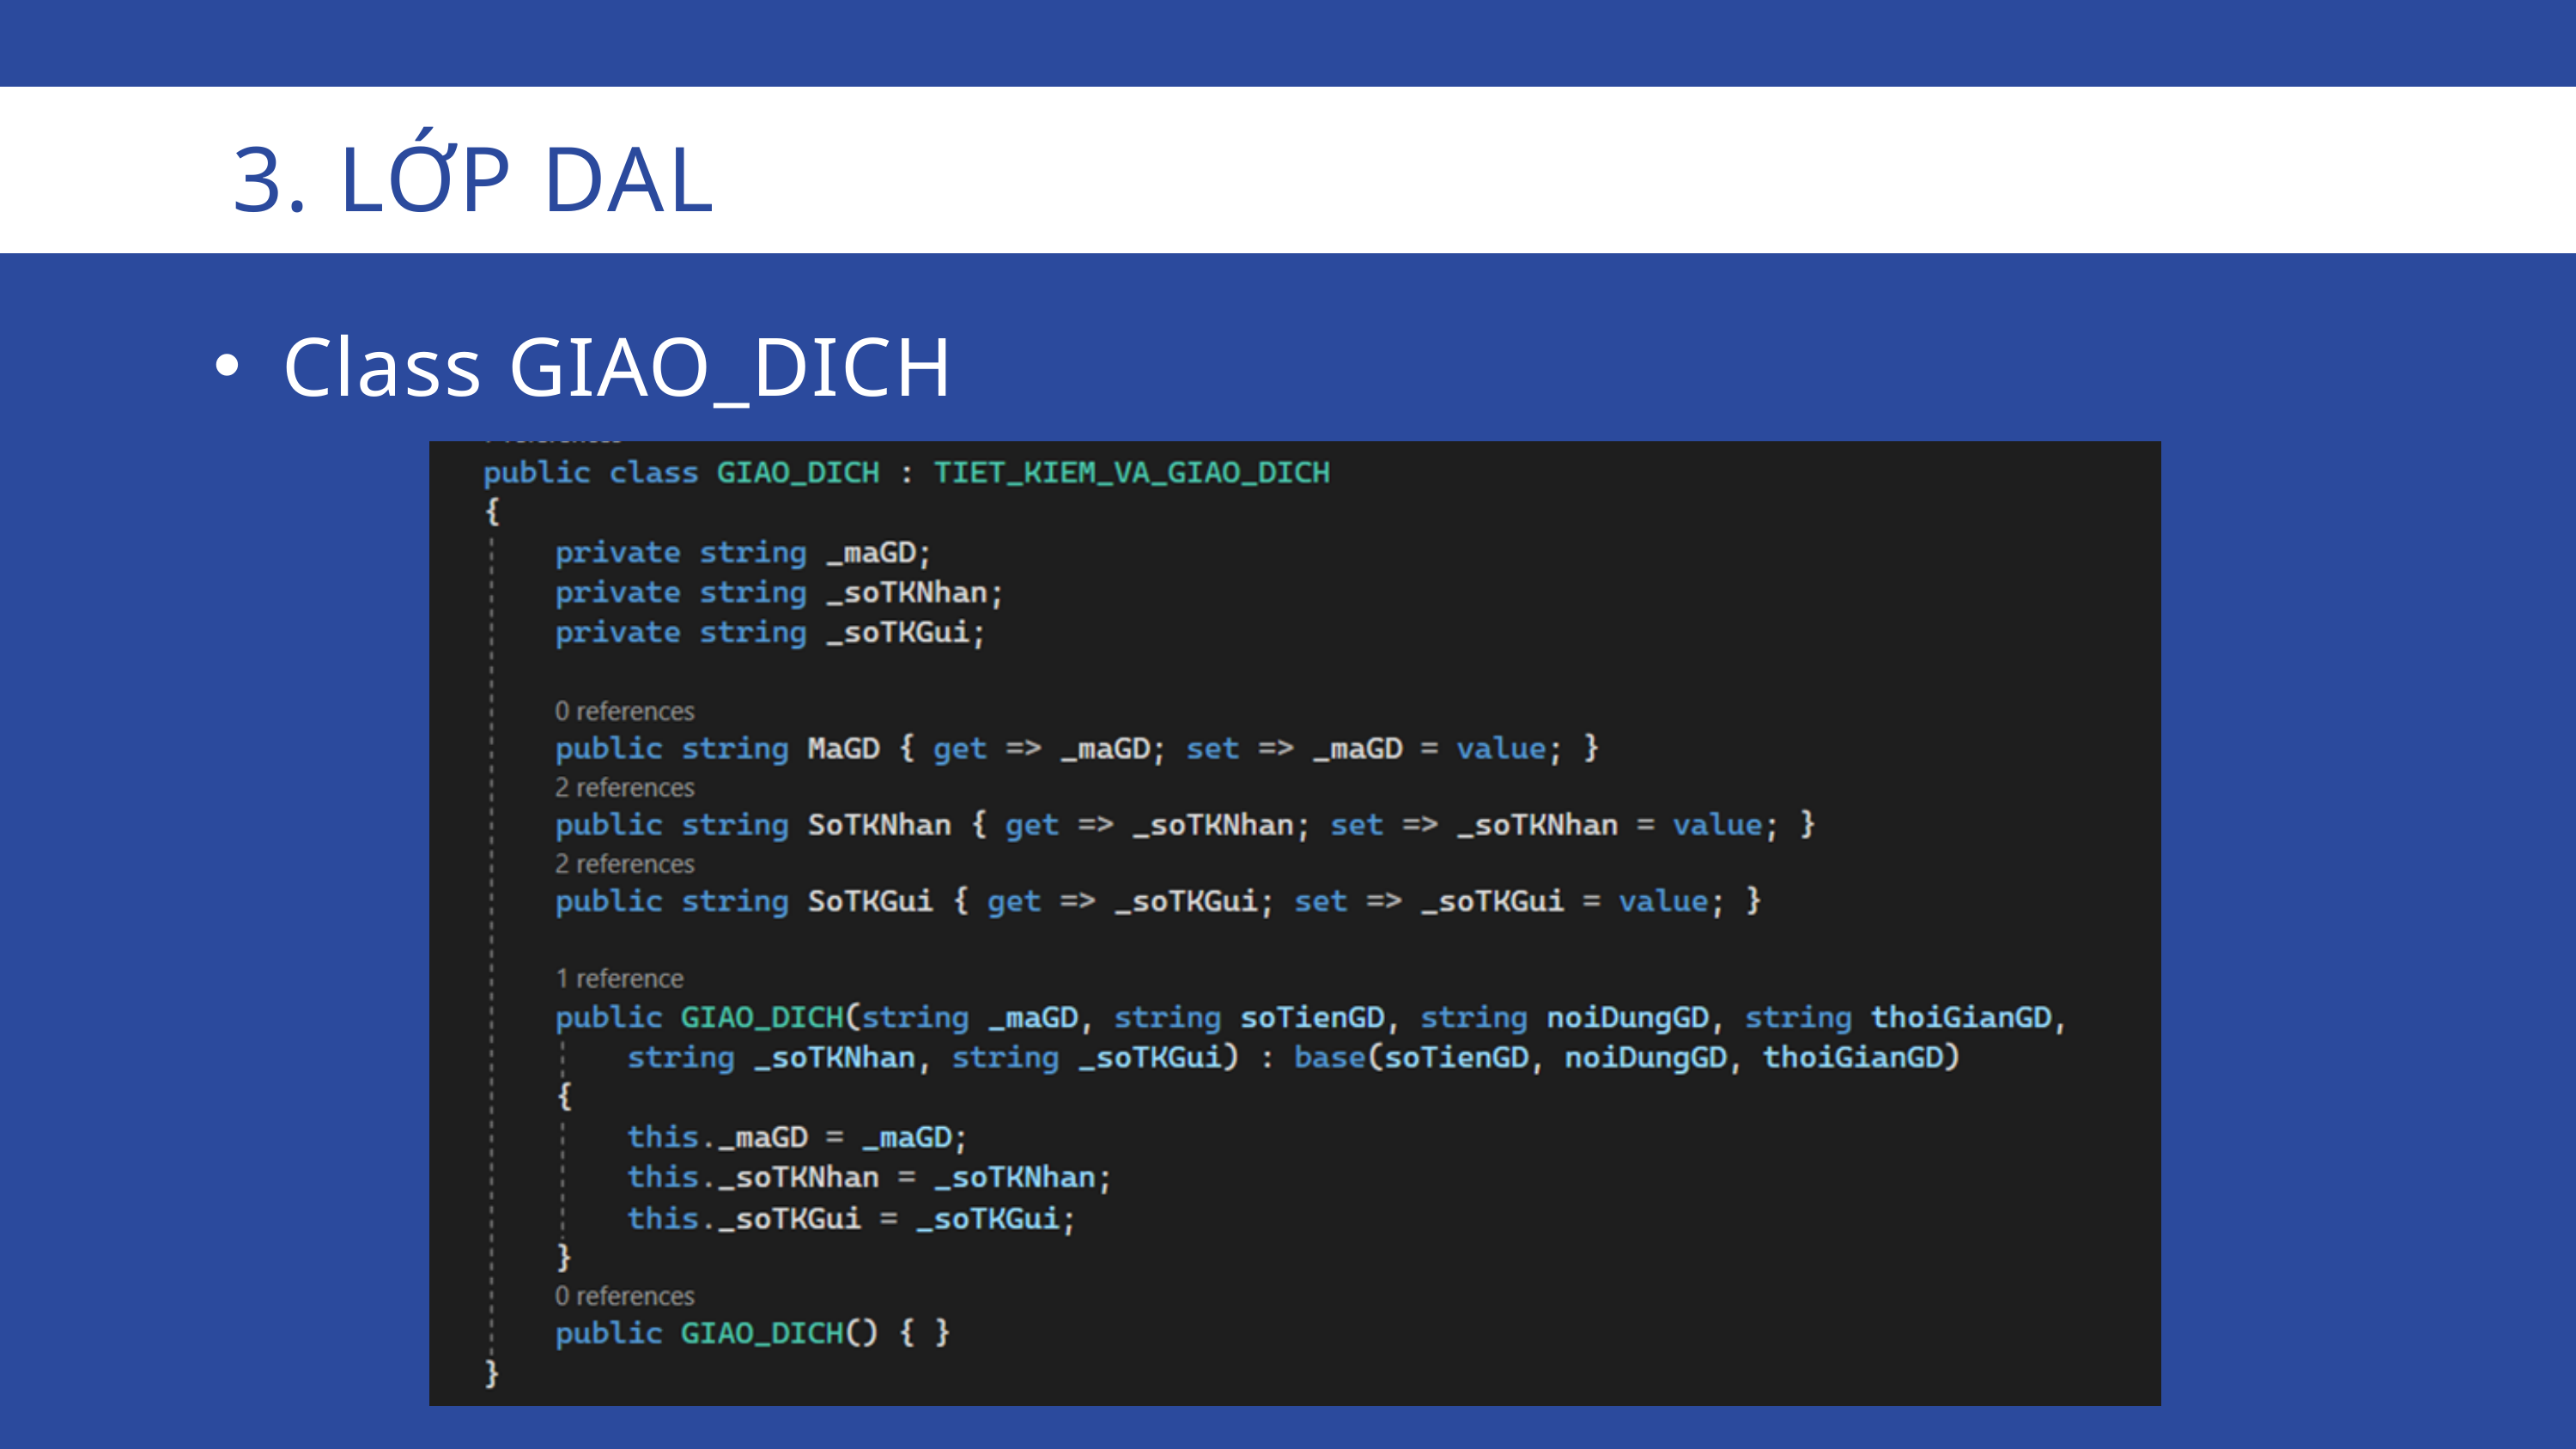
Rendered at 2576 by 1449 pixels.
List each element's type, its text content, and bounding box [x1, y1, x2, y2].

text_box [0, 0, 2576, 88]
text_box 3. LỚP DAL [232, 97, 1931, 230]
picture [428, 441, 2161, 1406]
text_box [0, 253, 2576, 1449]
